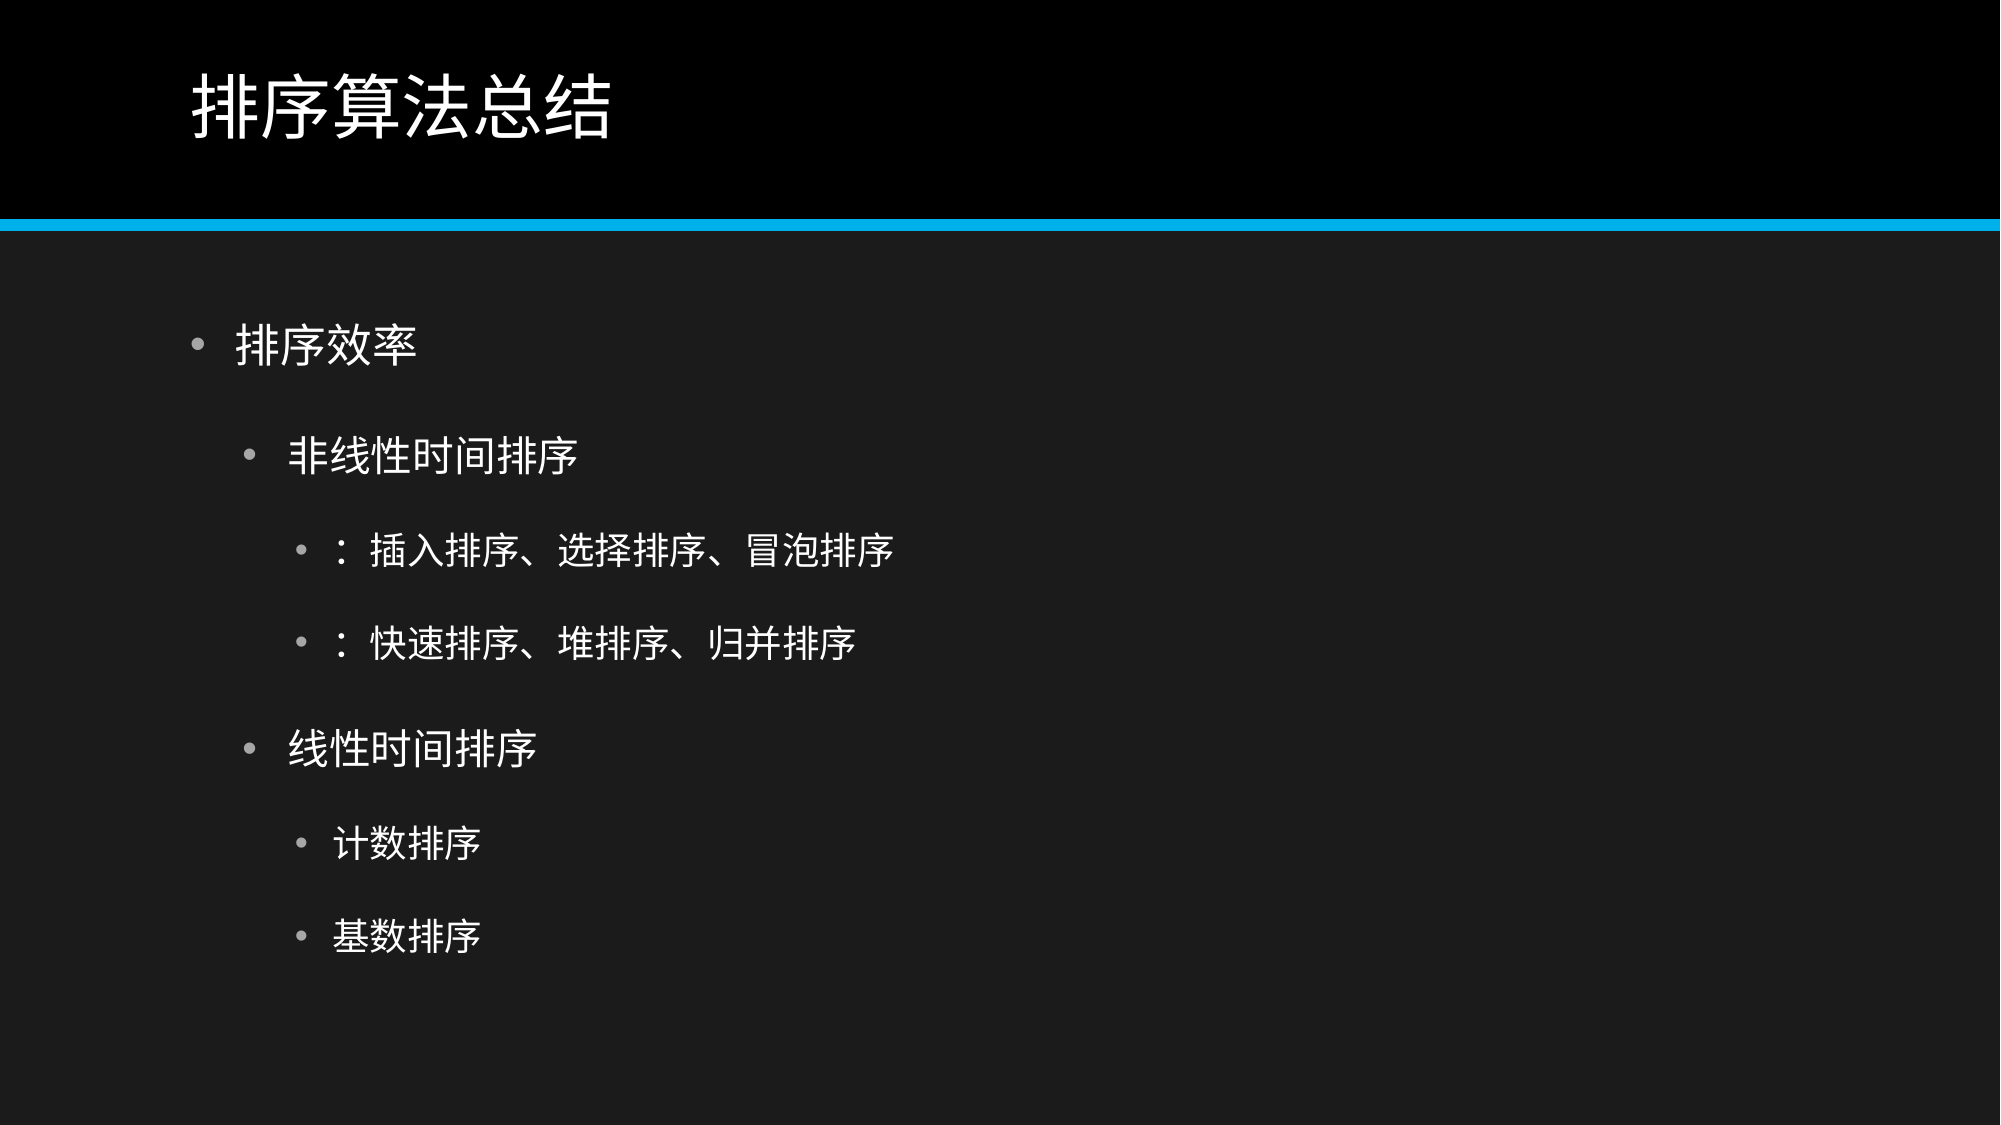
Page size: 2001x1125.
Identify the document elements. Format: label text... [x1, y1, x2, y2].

title 排序算法总结 [174, 20, 1825, 201]
